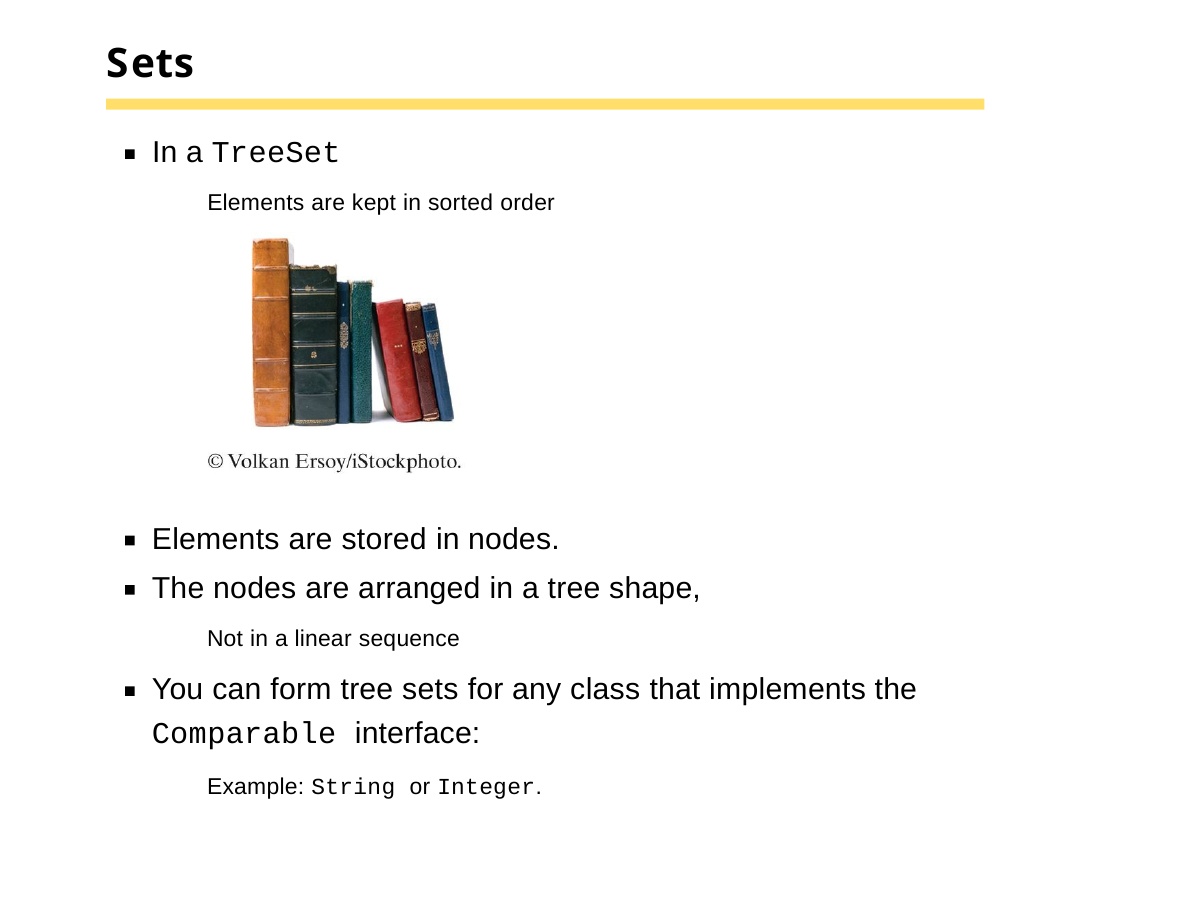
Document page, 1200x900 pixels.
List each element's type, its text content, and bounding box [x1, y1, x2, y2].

text_box In a TreeSet Elements are kept in sorted order [149, 132, 557, 216]
title Sets [103, 37, 1097, 188]
text_box [125, 686, 135, 696]
text_box Elements are stored in nodes. The nodes are arranged in a tree shape, Not in a linear sequence You can form tree sets for any class that implements the Comparable interface: Example: String or Integer. [149, 519, 920, 800]
text_box [125, 149, 135, 159]
text_box [125, 535, 135, 546]
text_box [207, 221, 493, 498]
text_box [125, 585, 135, 595]
